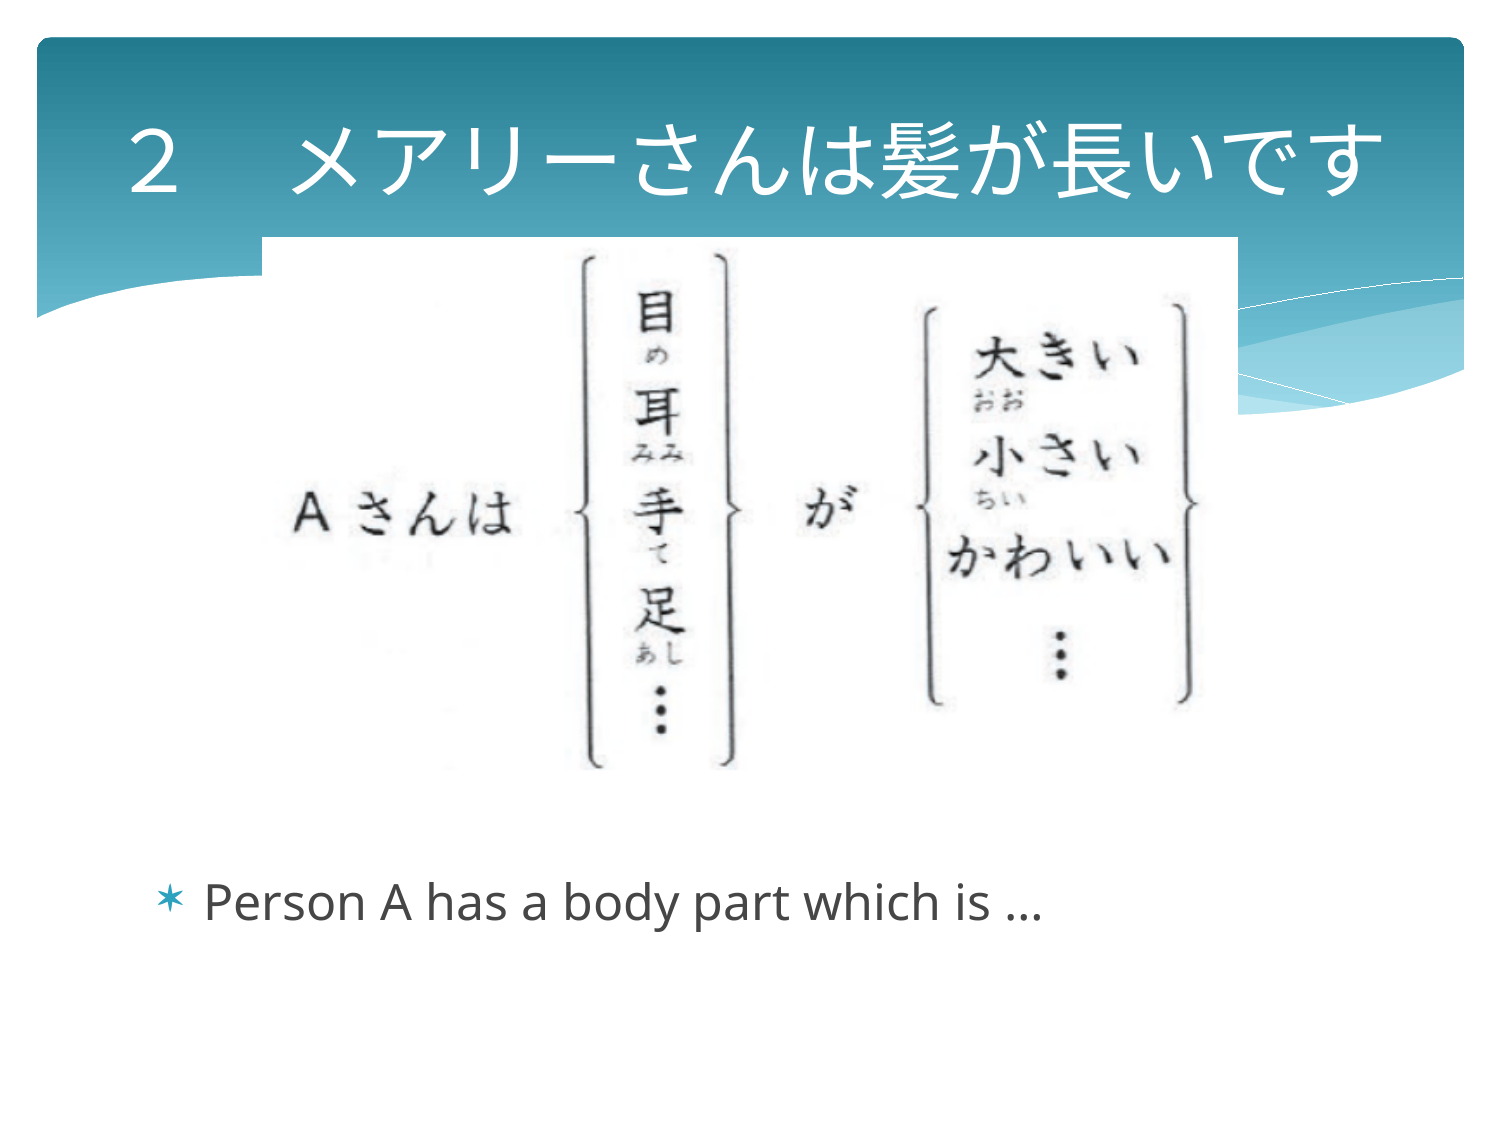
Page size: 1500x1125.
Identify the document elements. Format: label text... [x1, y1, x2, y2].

list Person A has a body part which is … [143, 862, 1359, 1005]
title ２ メアリーさんは髪が長いです [75, 55, 1425, 261]
picture [262, 237, 1238, 779]
